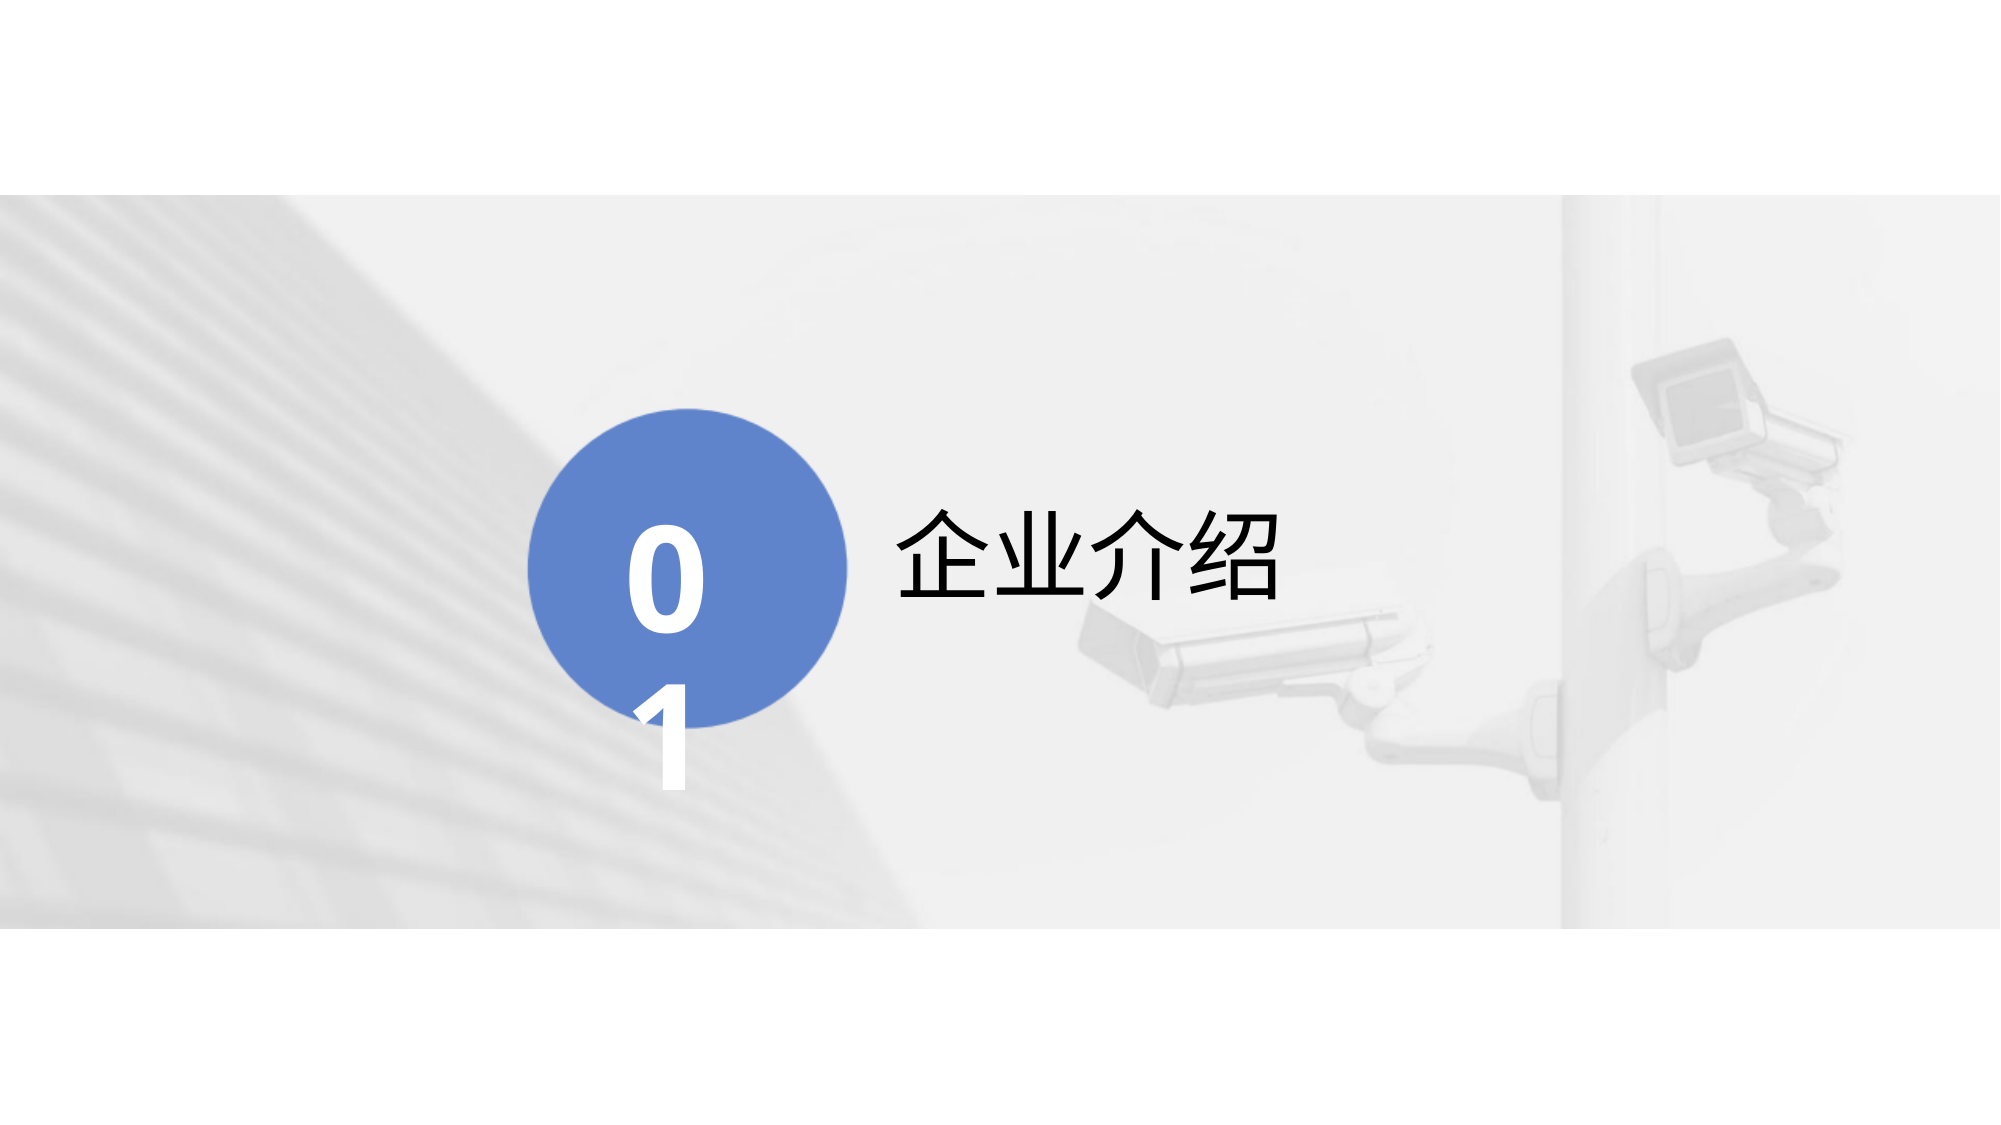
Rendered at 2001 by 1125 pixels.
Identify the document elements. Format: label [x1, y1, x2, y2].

picture [0, 195, 2000, 929]
